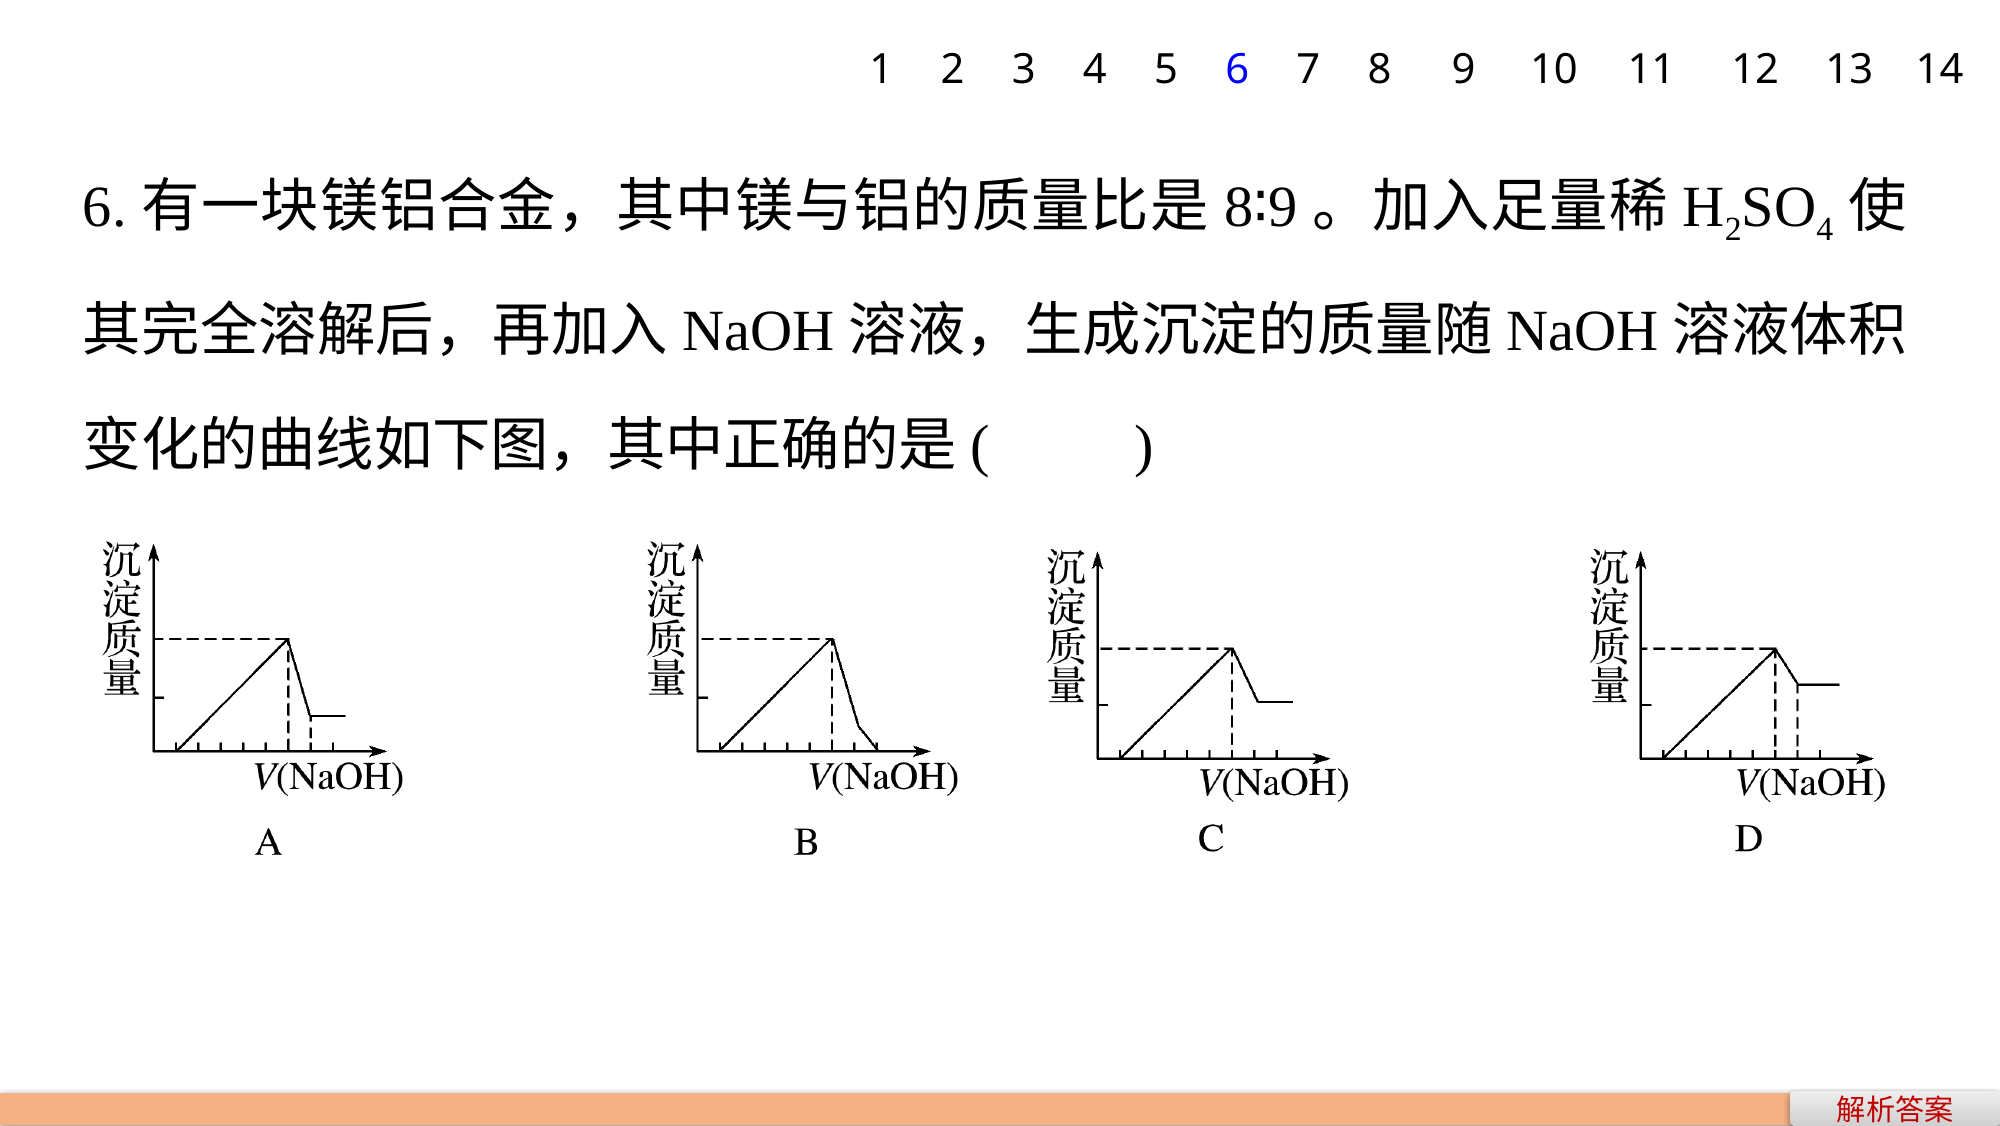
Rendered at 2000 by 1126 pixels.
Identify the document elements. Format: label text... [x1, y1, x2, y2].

text_box 13 [1811, 19, 1894, 114]
text_box 11 [1610, 19, 1696, 114]
text_box 3 [996, 19, 1056, 114]
text_box 5 [1139, 19, 1199, 114]
text_box 6.有一块镁铝合金，其中镁与铝的质量比是8∶9。加入足量稀H2SO4使其完全溶解后，再加入NaOH溶液，生成沉淀的质量随NaOH溶液体积变化的曲线如下图，其中正确的是( ) [68, 125, 1922, 484]
text_box 9 [1423, 19, 1496, 114]
text_box 14 [1905, 19, 1984, 114]
text_box 8 [1352, 19, 1412, 114]
text_box 6 [1210, 19, 1270, 114]
picture [1012, 537, 1918, 864]
picture [69, 521, 975, 870]
text_box 解析答案 [1788, 1089, 2000, 1126]
text_box 12 [1707, 19, 1800, 114]
text_box 10 [1507, 19, 1599, 114]
text_box 1 [854, 19, 914, 114]
text_box 7 [1281, 19, 1341, 114]
text_box [0, 1092, 1787, 1126]
text_box 2 [925, 19, 985, 114]
text_box 4 [1067, 19, 1127, 114]
